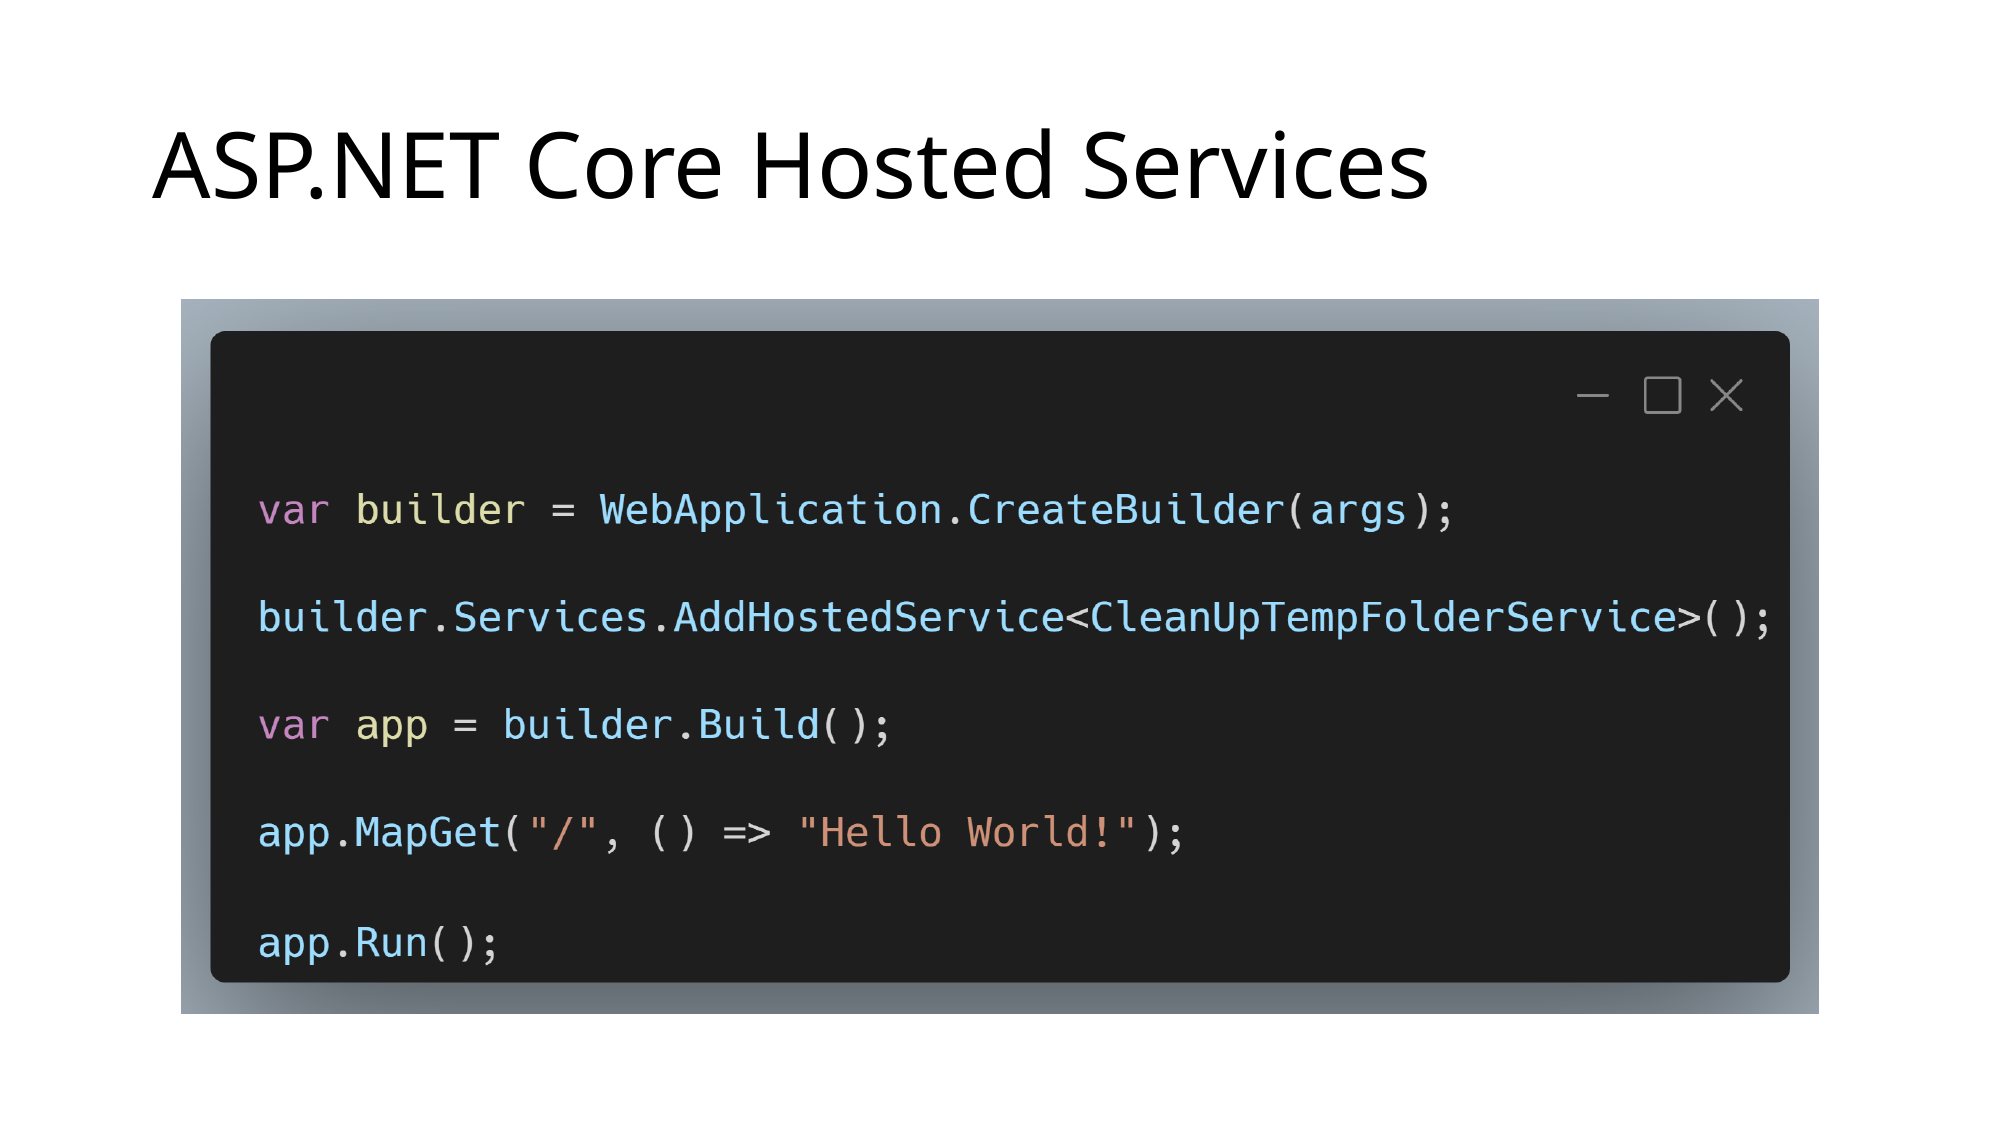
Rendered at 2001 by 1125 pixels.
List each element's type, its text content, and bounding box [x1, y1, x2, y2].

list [181, 299, 1819, 1014]
title ASP.NET Core Hosted Services [137, 59, 1863, 278]
